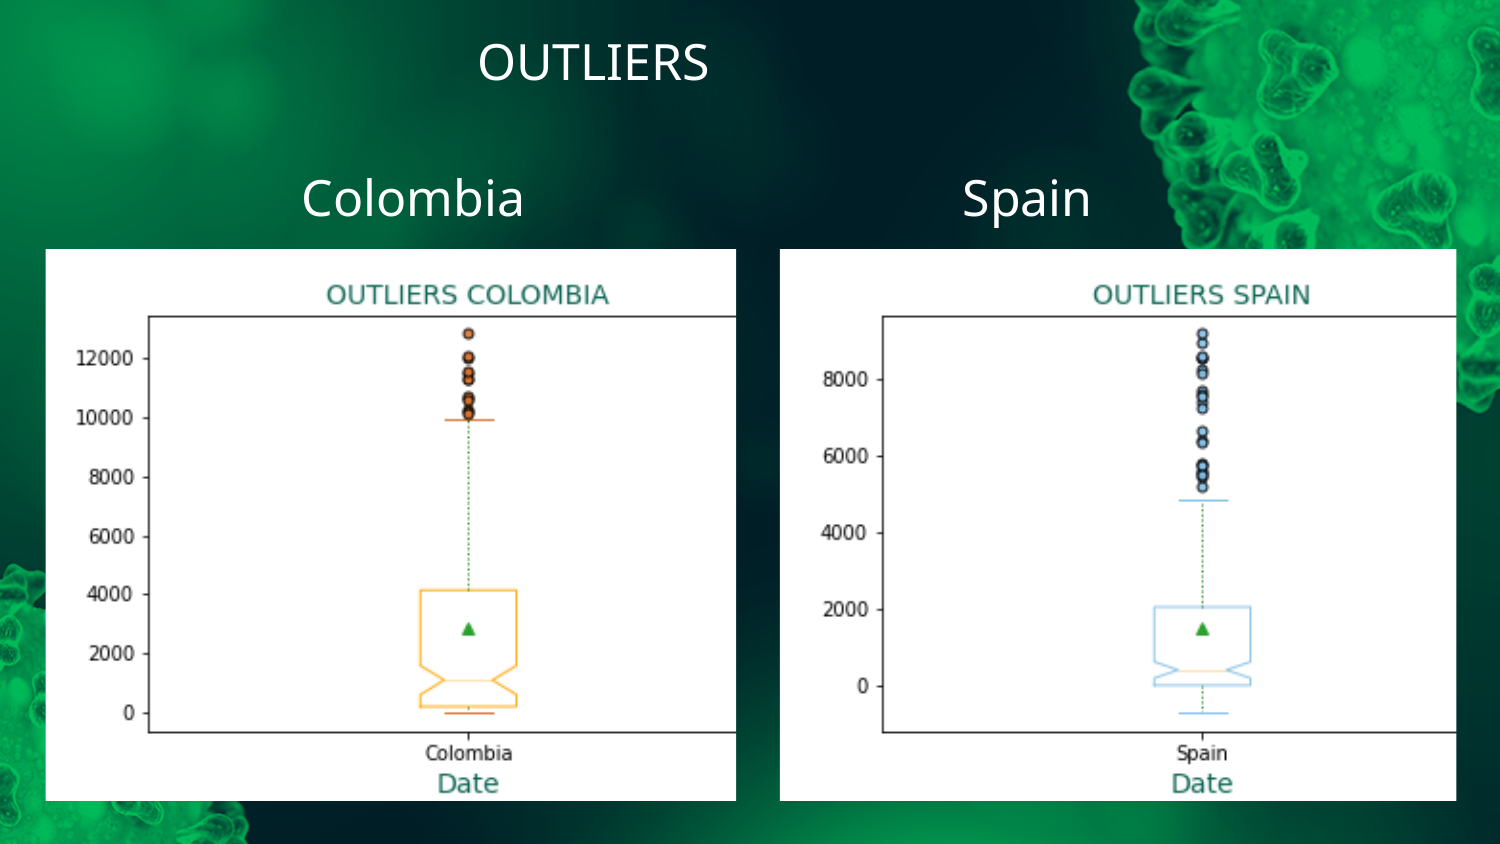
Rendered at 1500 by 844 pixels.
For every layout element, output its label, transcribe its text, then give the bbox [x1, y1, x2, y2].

title OUTLIERS [154, 15, 1034, 100]
title Colombia [206, 146, 633, 227]
text_box Spain [820, 146, 1247, 227]
picture [0, 0, 1500, 844]
